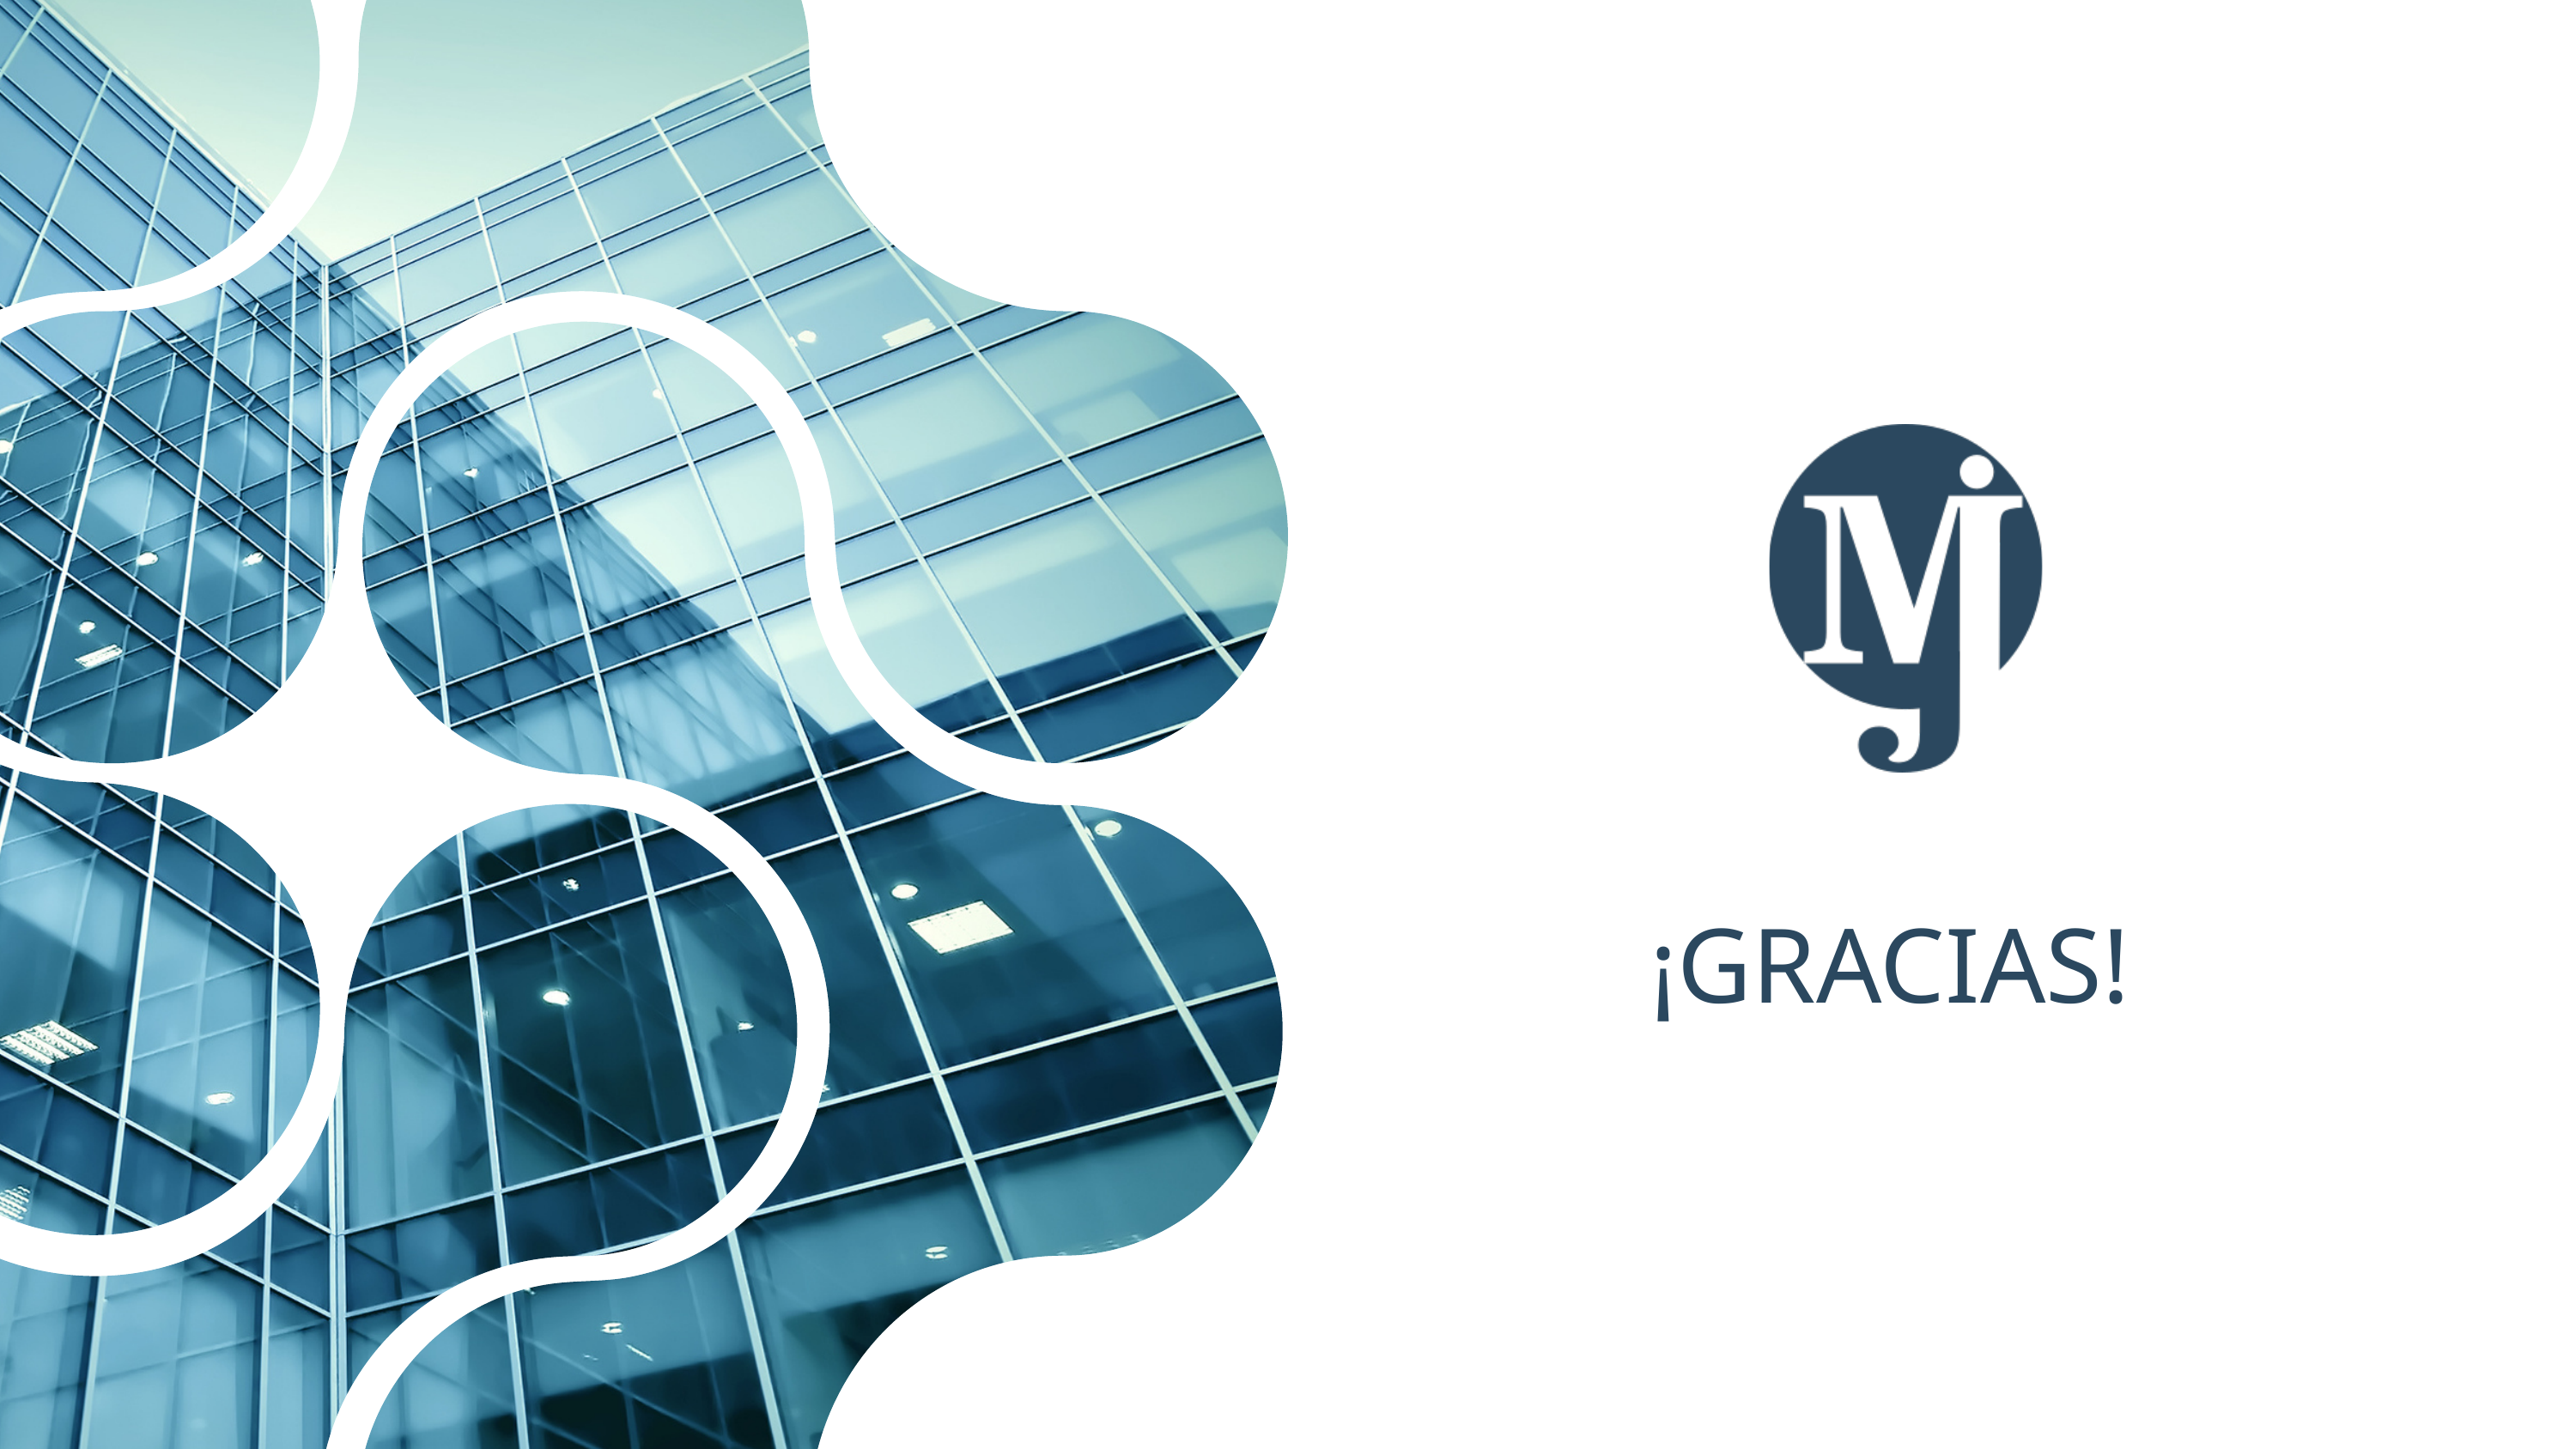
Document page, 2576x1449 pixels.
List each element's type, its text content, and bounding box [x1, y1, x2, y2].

text_box [1769, 424, 2043, 773]
text_box ¡GRACIAS! [1349, 902, 2432, 1024]
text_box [0, 0, 1289, 1449]
